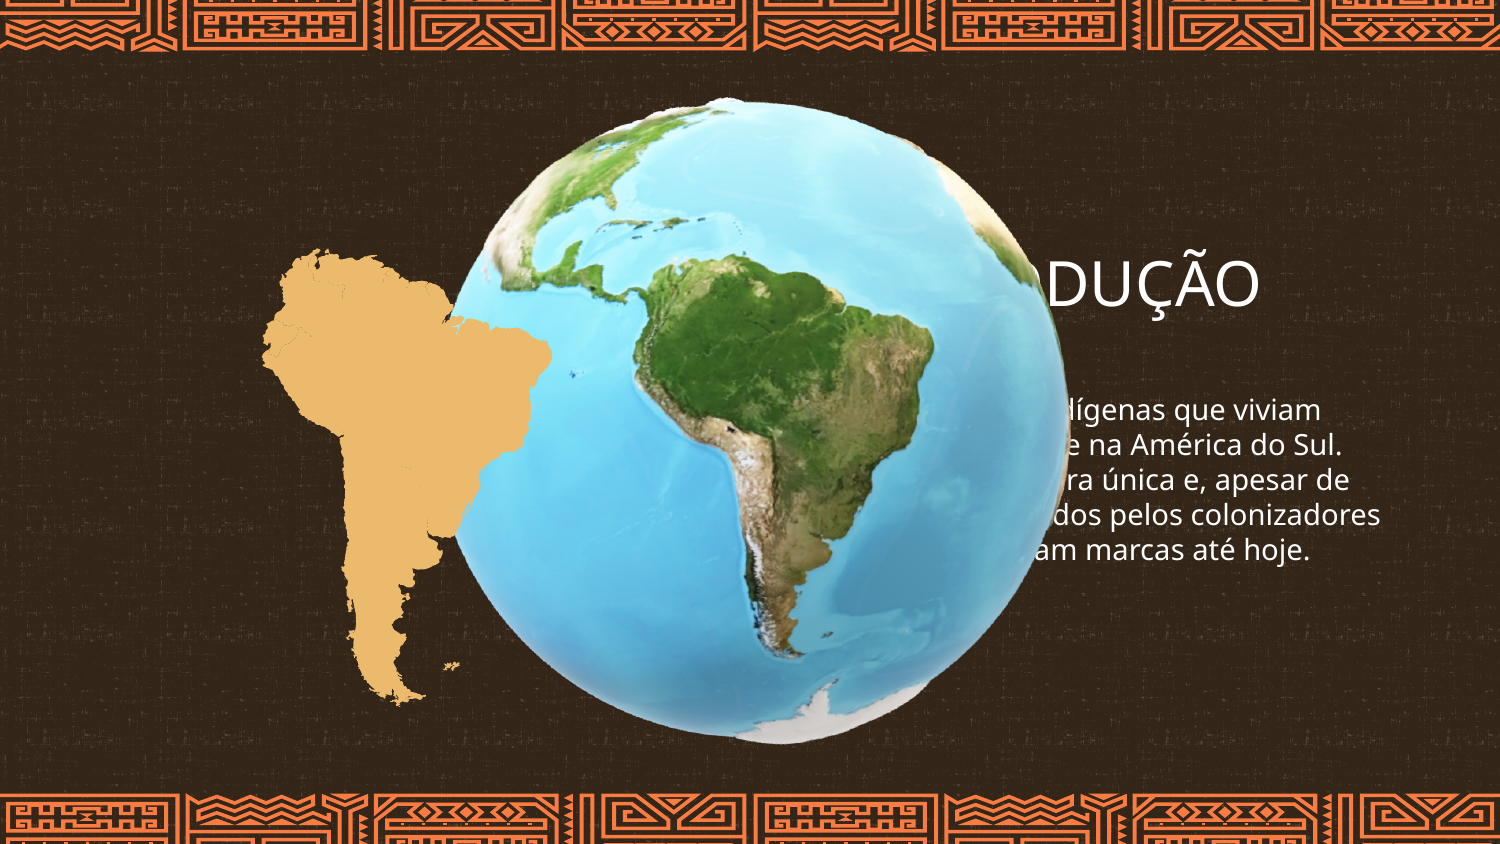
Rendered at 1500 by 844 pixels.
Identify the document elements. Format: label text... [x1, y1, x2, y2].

subtitle Os Incas foram indígenas que viviam predominantemente na América do Sul. Possuiam uma cultura única e, apesar de terem sido exterminados pelos colonizadores espanhóis, deixam marcas até hoje. [1074, 376, 1400, 613]
title INTRODUÇÃO [1040, 229, 1334, 324]
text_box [269, 242, 560, 706]
picture [360, 27, 1141, 818]
